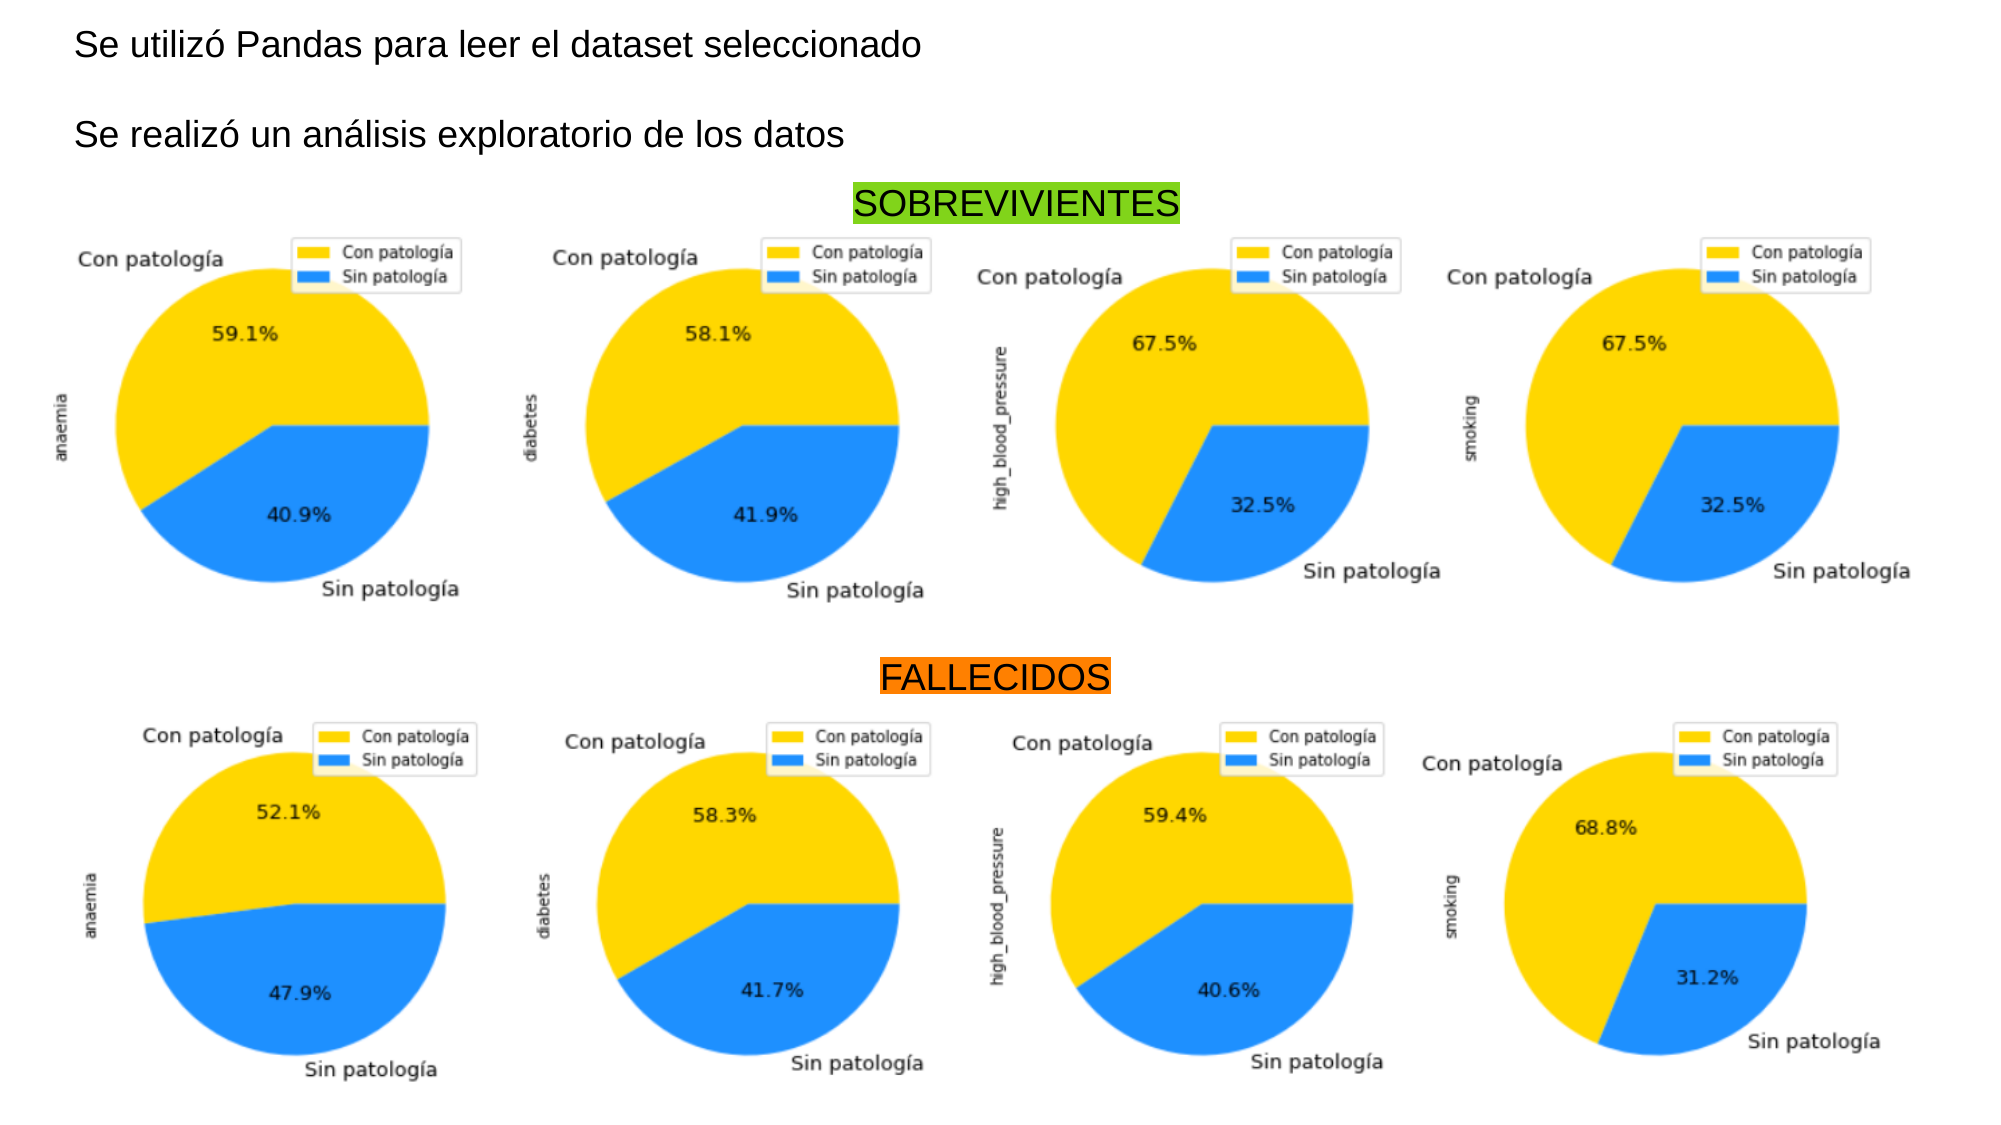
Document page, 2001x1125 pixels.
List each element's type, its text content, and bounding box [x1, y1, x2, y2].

picture [23, 218, 1942, 661]
text_box SOBREVIVIENTES [838, 171, 1196, 215]
text_box FALLECIDOS [865, 672, 1127, 691]
text_box Se utilizó Pandas para leer el dataset seleccionado Se realizó un análisis exploratorio de los datos [58, 12, 1855, 154]
picture [46, 694, 1914, 1123]
